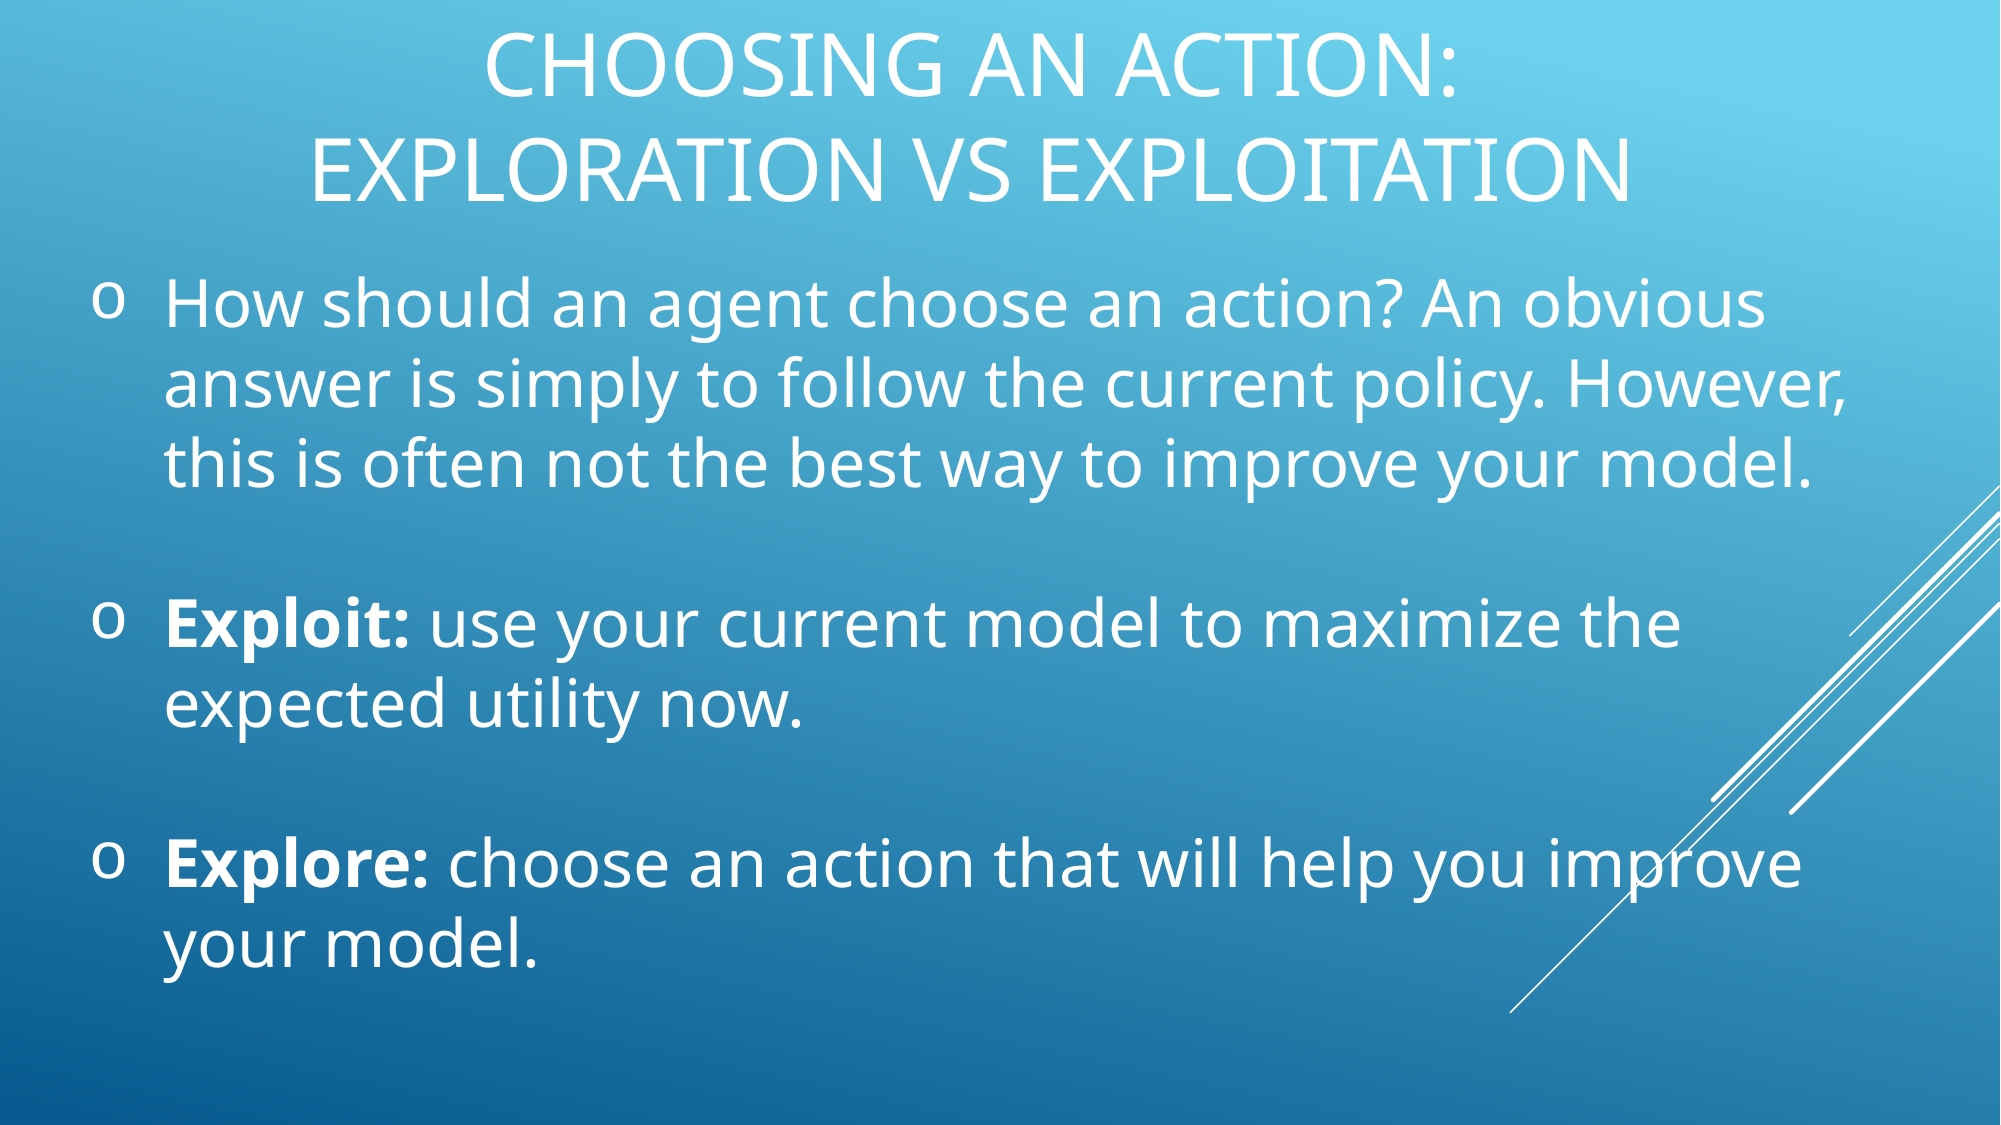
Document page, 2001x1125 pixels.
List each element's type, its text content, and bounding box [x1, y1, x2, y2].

title choosing an action: exploration vs exploitation [269, 15, 1676, 227]
text_box How should an agent choose an action? An obvious answer is simply to follow the current policy. However, this is often not the best way to improve your model. Exploit: use your current model to maximize the expected utility now. Explore: choose an action that will help you improve your model. [73, 253, 1927, 989]
